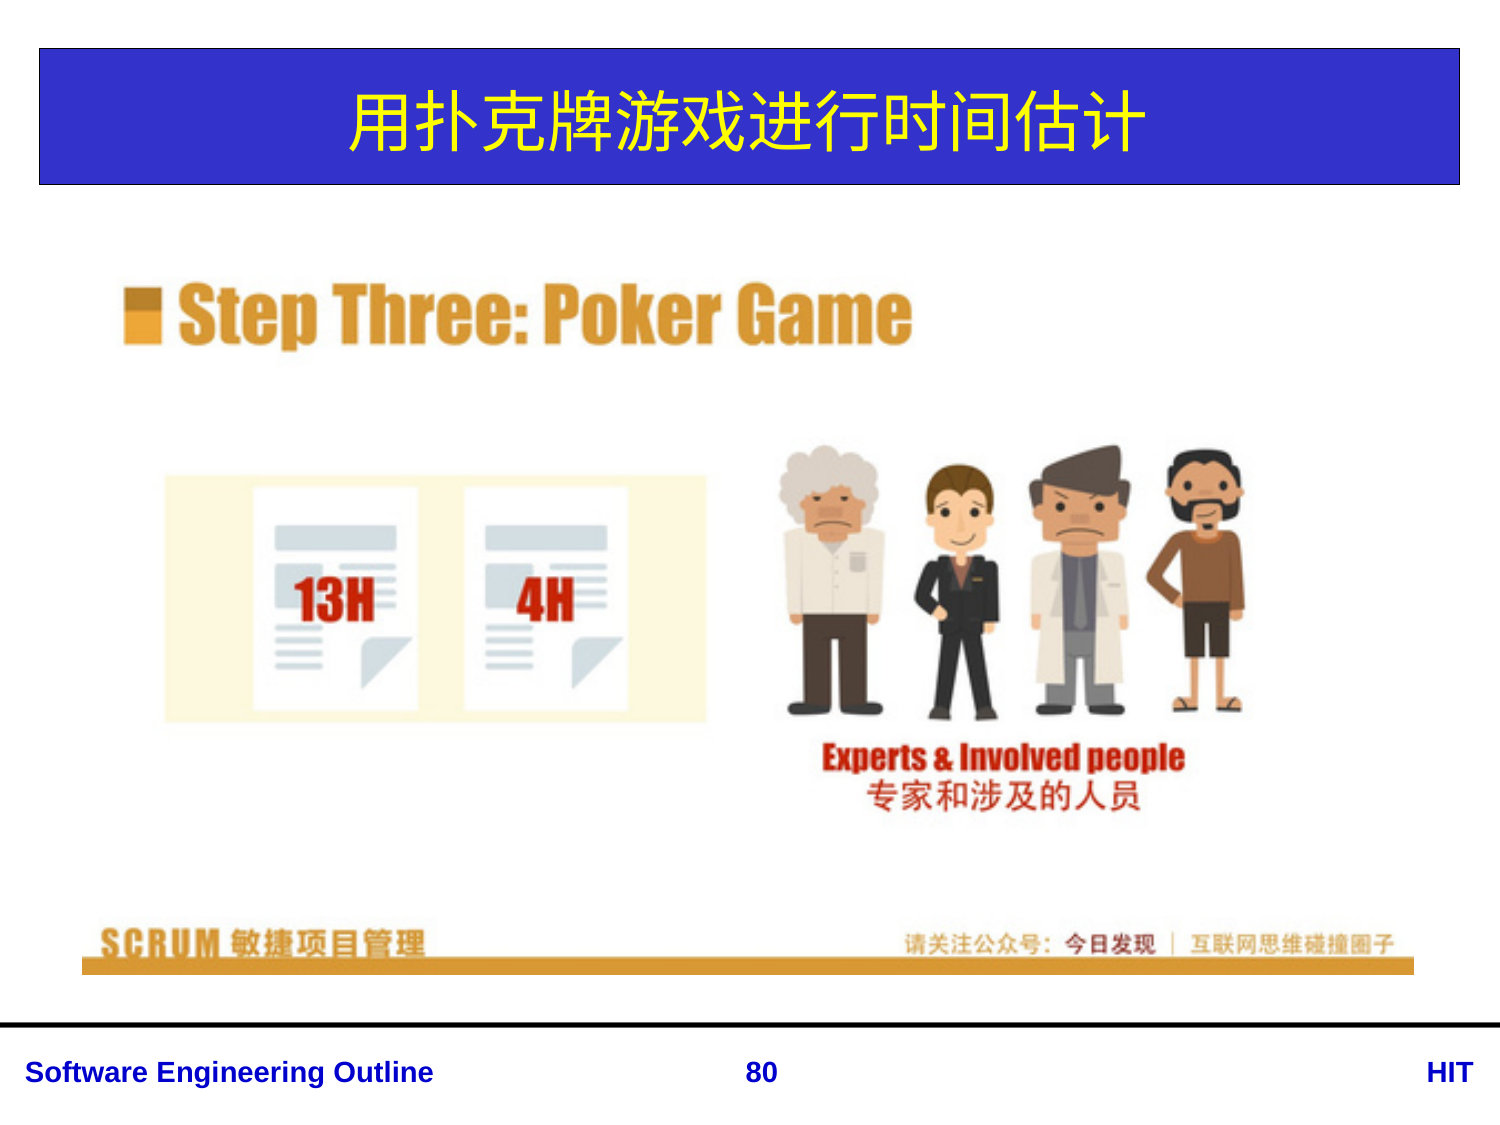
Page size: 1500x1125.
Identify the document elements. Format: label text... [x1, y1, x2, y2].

title 用扑克牌游戏进行时间估计 [38, 54, 1457, 185]
picture [82, 224, 1414, 975]
